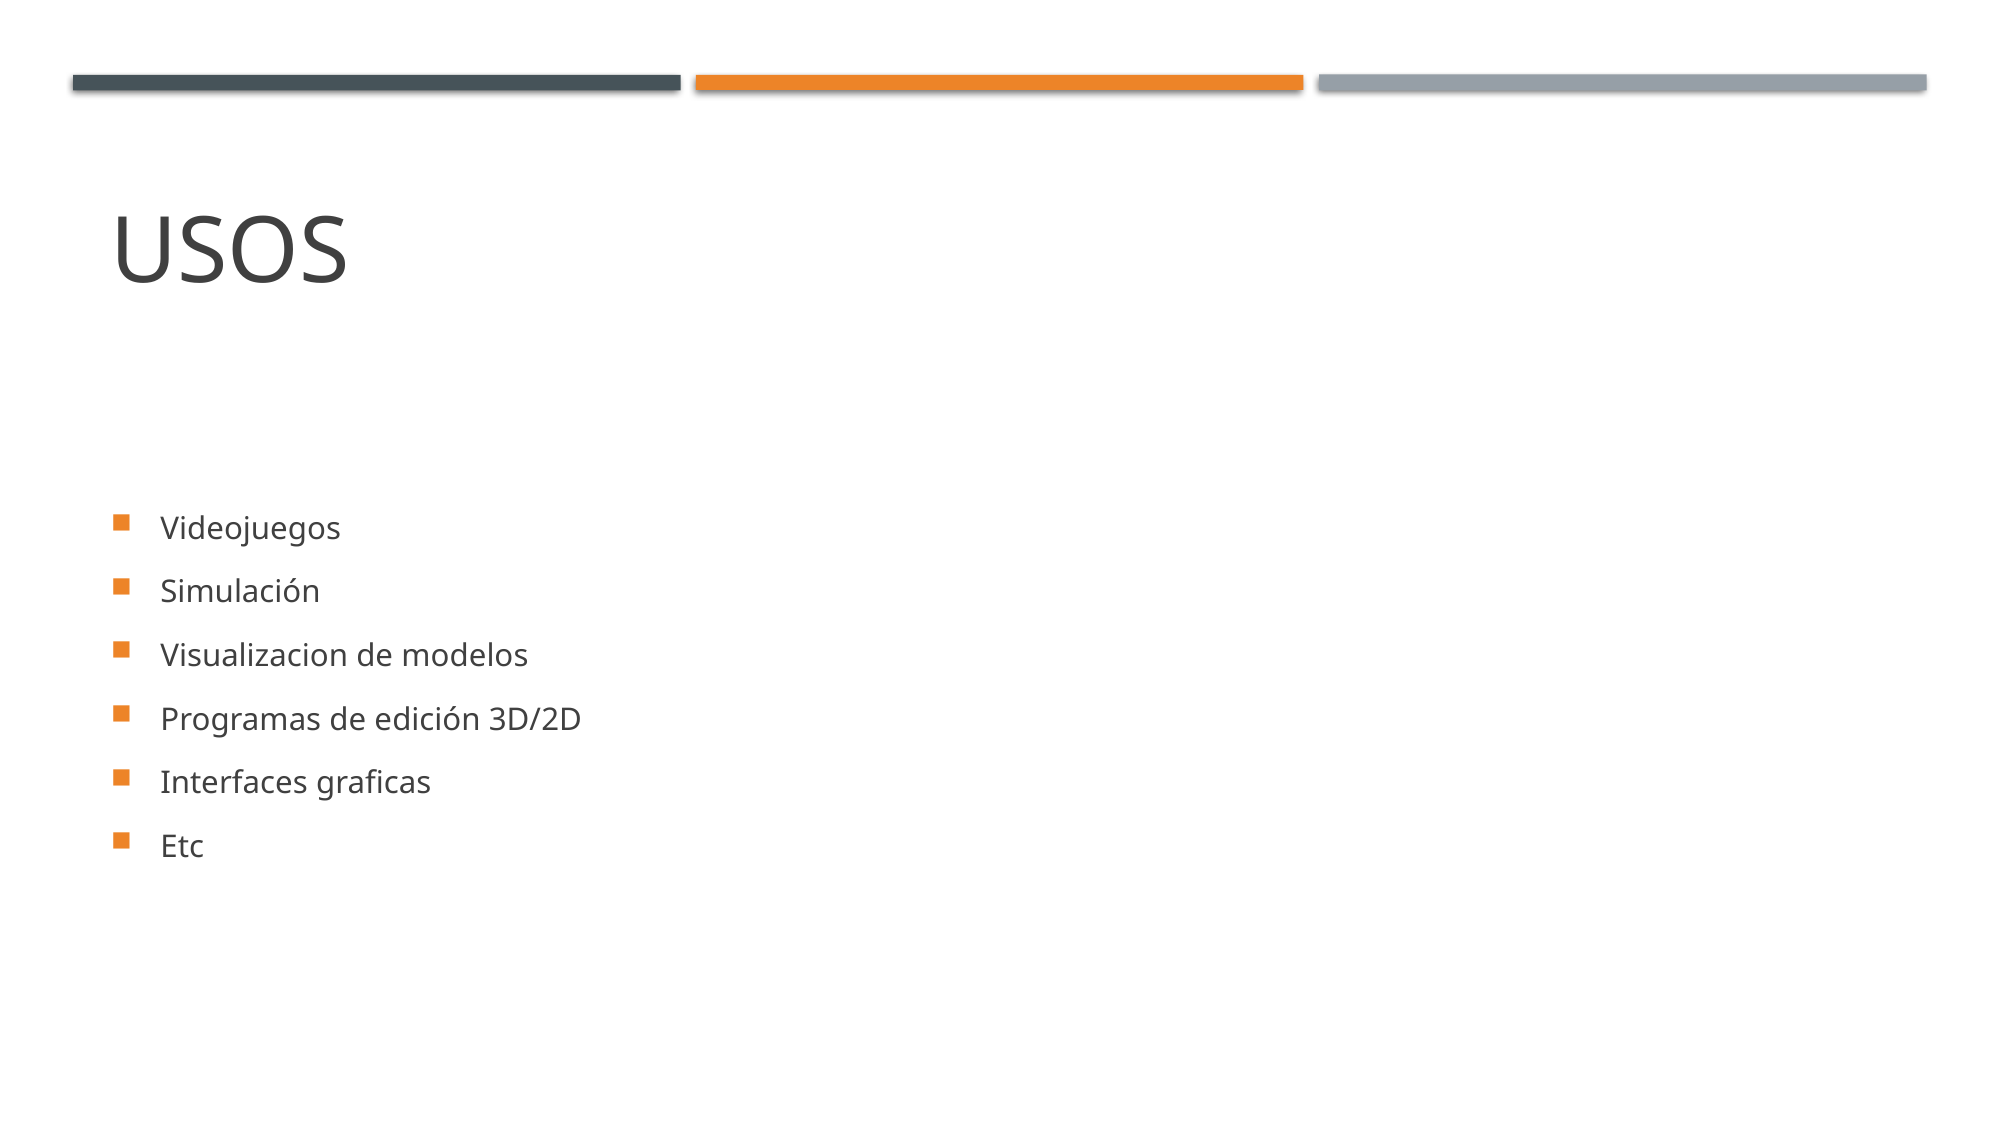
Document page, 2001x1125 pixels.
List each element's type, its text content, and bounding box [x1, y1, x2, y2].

title Usos [95, 115, 1905, 311]
list Videojuegos Simulación Visualizacion de modelos Programas de edición 3D/2D Interfaces graficas Etc [95, 383, 1905, 981]
